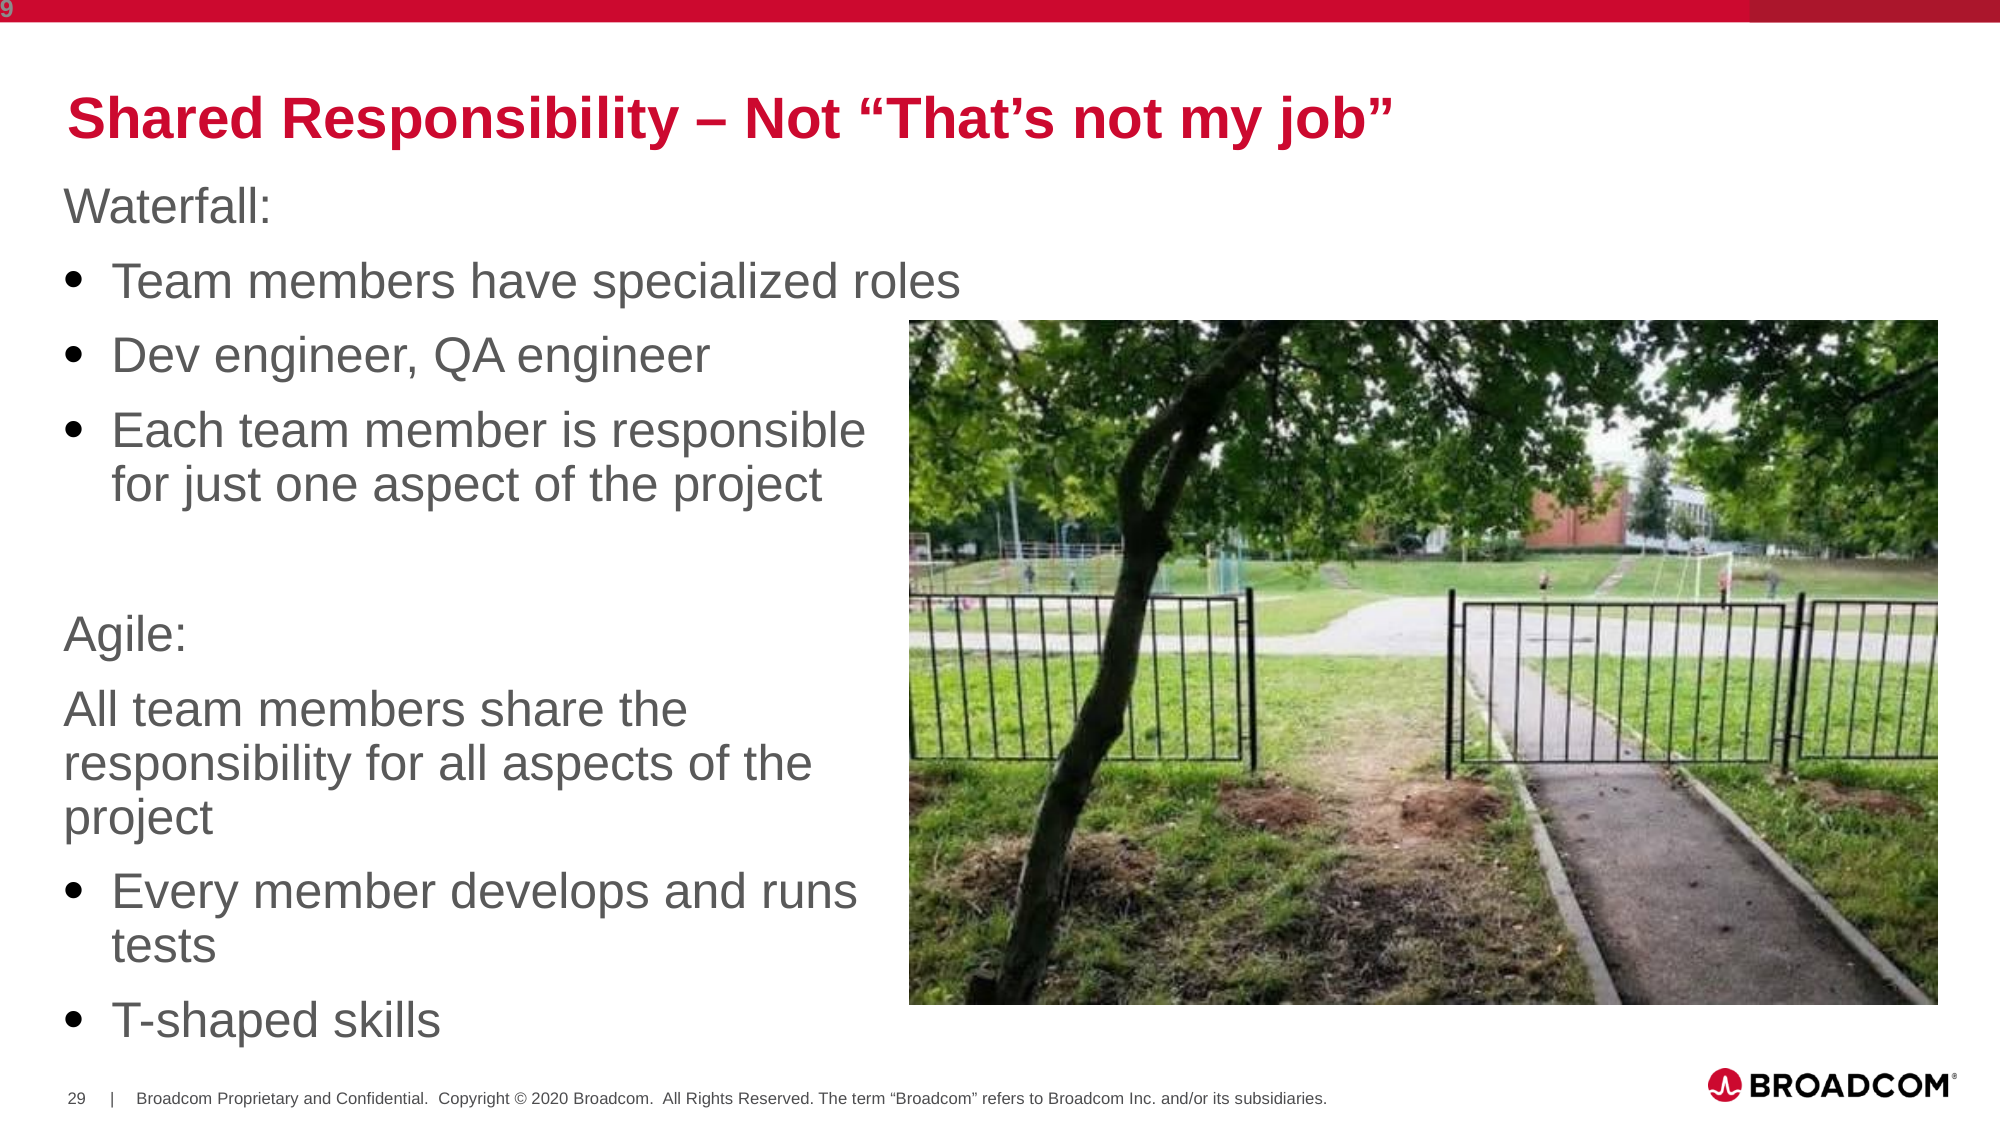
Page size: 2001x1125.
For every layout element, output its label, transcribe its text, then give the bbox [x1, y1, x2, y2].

text_box Waterfall: Team members have specialized roles Dev engineer, QA engineer Each team member is responsible for just one aspect of the project Agile: All team members share the responsibility for all aspects of the project Every member develops and runs tests T-shaped skills [48, 172, 1938, 1125]
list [909, 320, 1938, 1005]
title Shared Responsibility – Not “That’s not my job” [67, 90, 1933, 151]
picture [1938, 1068, 1957, 1102]
